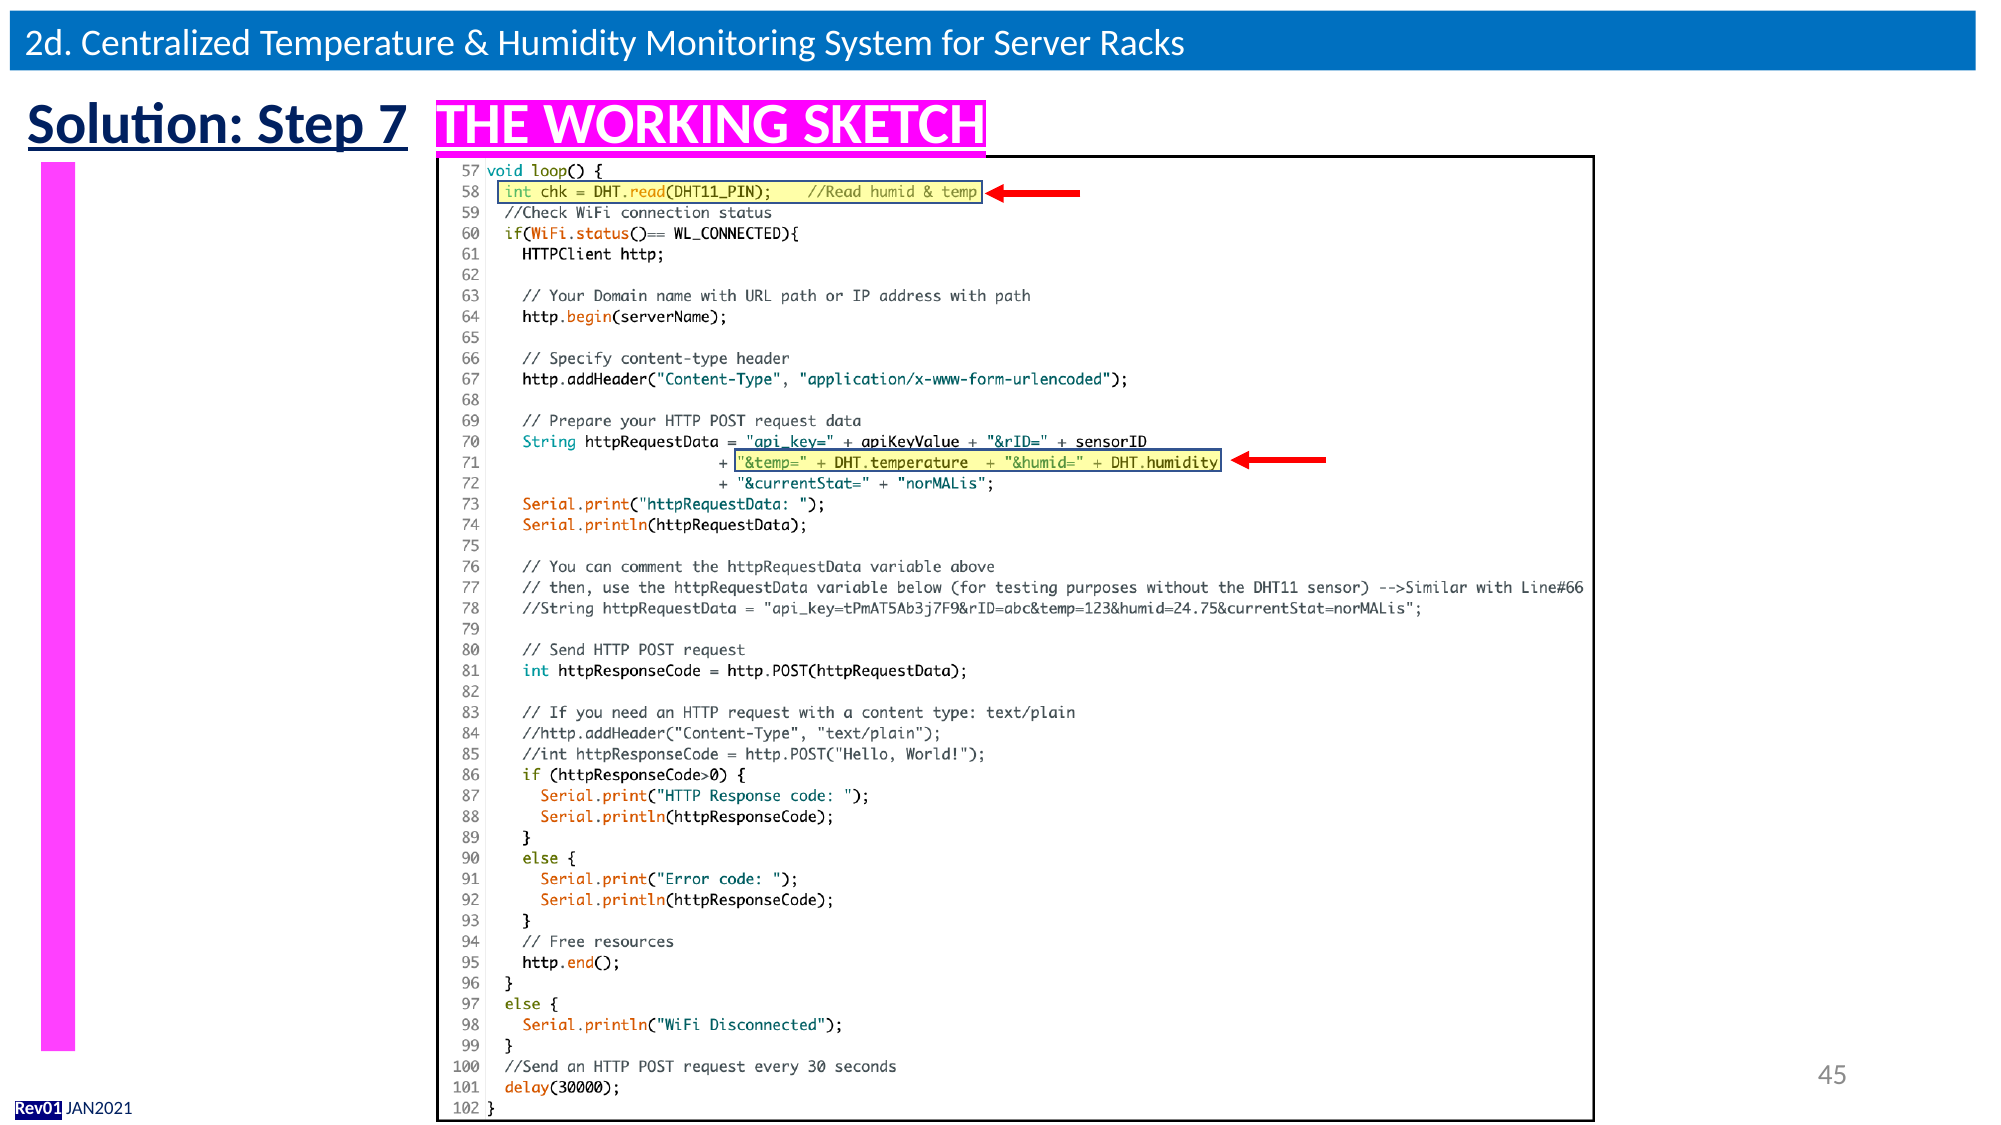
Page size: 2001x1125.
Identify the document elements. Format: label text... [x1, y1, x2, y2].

text_box Rev01 JAN2021 [0, 1088, 2000, 1125]
picture [436, 155, 1595, 1122]
text_box Solution: Step 7 [12, 77, 421, 163]
text_box 2d. Centralized Temperature & Humidity Monitoring System for Server Racks [9, 10, 1976, 71]
slide_number 45 [1595, 1042, 1863, 1103]
text_box THE WORKING SKETCH [421, 77, 1001, 233]
text_box [40, 161, 76, 1052]
